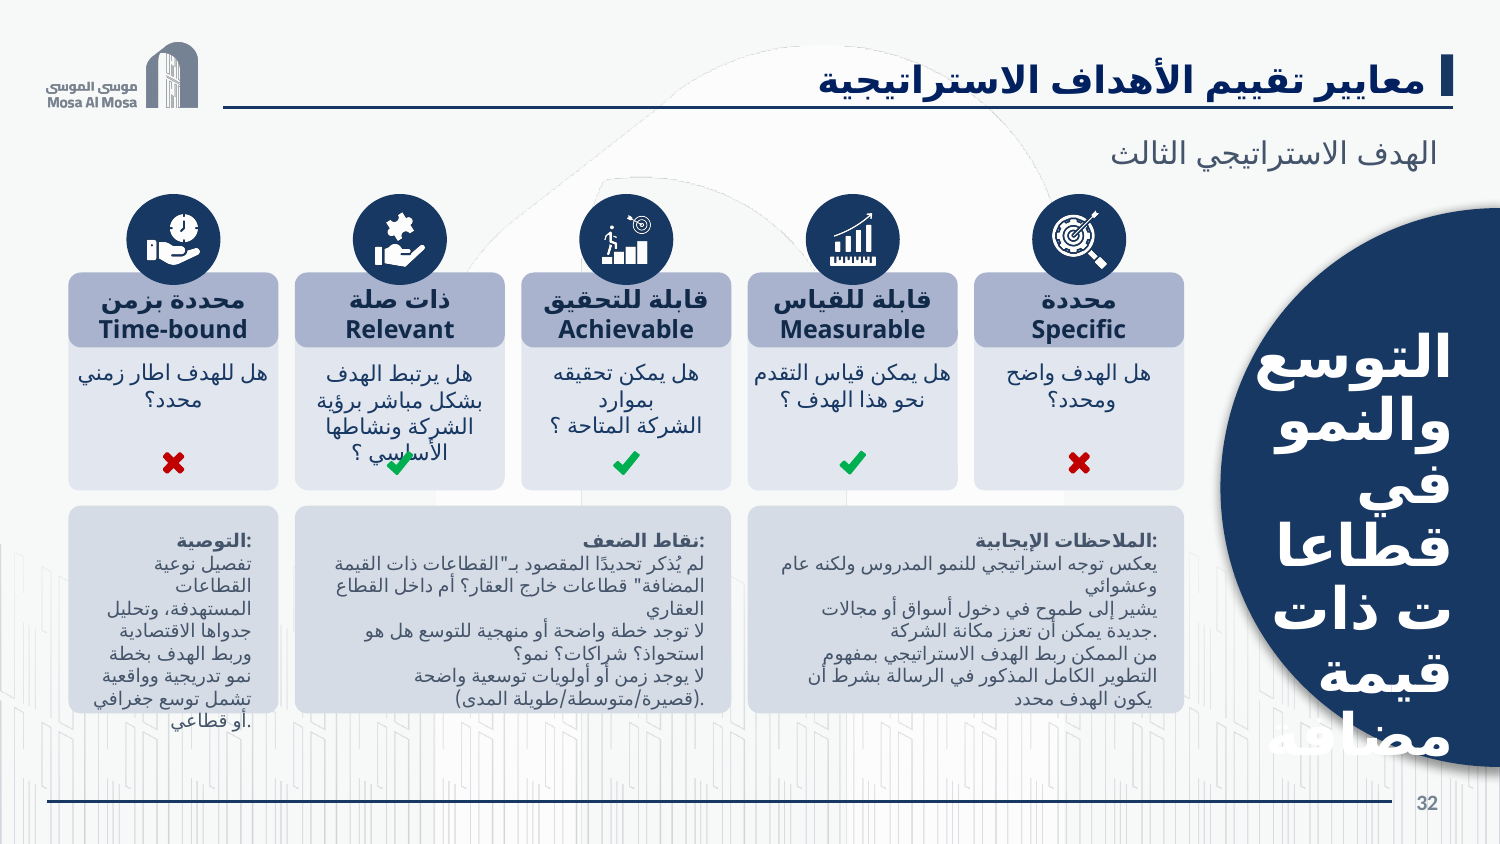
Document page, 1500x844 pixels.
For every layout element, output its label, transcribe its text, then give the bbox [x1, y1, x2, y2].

text_box [1441, 54, 1454, 96]
text_box هل للهدف اطار زمني محدد؟ [68, 339, 279, 491]
text_box محددة بزمن Time-bound [68, 272, 279, 348]
text_box [1276, 208, 1500, 767]
text_box قابلة للتحقيق Achievable [521, 272, 732, 348]
text_box ذات صلة Relevant [294, 272, 505, 348]
text_box محددة Specific [974, 272, 1185, 348]
text_box الملاحظات الإيجابية: يعكس توجه استراتيجي للنمو المدروس ولكنه عام وعشوائي يشير إلى طموح في دخول أسواق أو مجالات جديدة يمكن أن تعزز مكانة الشركة. من الممكن ربط الهدف الاستراتيجي بمفهوم التطوير الكامل المذكور في الرسالة بشرط أن يكون الهدف محدد [765, 521, 1173, 717]
text_box [747, 505, 1185, 714]
text_box [613, 451, 640, 475]
text_box الهدف الاستراتيجي الثالث [674, 130, 1454, 179]
text_box [68, 505, 279, 714]
text_box هل يمكن تحقيقه بموارد الشركة المتاحة ؟ [521, 338, 732, 491]
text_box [579, 193, 674, 285]
text_box هل يمكن قياس التقدم نحو هذا الهدف ؟ [747, 338, 958, 491]
text_box التوصية: تفصيل نوعية القطاعات المستهدفة، وتحليل جدواها الاقتصادية وربط الهدف بخطة نمو تدريجية وواقعية تشمل توسع جغرافي أو قطاعي. [68, 521, 267, 739]
slide_number 32 [1368, 783, 1454, 821]
picture [0, 109, 1500, 844]
text_box [163, 452, 185, 474]
text_box التوسع والنمو في قطاعات ذات قيمة مضافة [1218, 320, 1469, 776]
picture [46, 42, 198, 108]
text_box هل يرتبط الهدف بشكل مباشر برؤية الشركة ونشاطها الأساسي ؟ [294, 338, 505, 491]
text_box [1068, 452, 1090, 474]
text_box نقاط الضعف: لم يُذكر تحديدًا المقصود بـ"القطاعات ذات القيمة المضافة" قطاعات خارج العقار؟ أم داخل القطاع العقاري لا توجد خطة واضحة أو منهجية للتوسع هل هو استحواذ؟ شراكات؟ نمو؟ لا يوجد زمن أو أولويات توسعية واضحة (قصيرة/متوسطة/طويلة المدى). [305, 521, 720, 717]
text_box معايير تقييم الأهداف الاستراتيجية [662, 56, 1441, 94]
text_box [839, 450, 866, 475]
text_box قابلة للقياس Measurable [747, 272, 958, 348]
text_box [294, 505, 732, 714]
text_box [805, 193, 900, 285]
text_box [1032, 193, 1127, 285]
picture [436, 45, 1064, 106]
text_box [386, 451, 414, 475]
text_box هل الهدف واضح ومحدد؟ [974, 337, 1185, 491]
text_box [352, 193, 447, 285]
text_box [126, 193, 221, 285]
